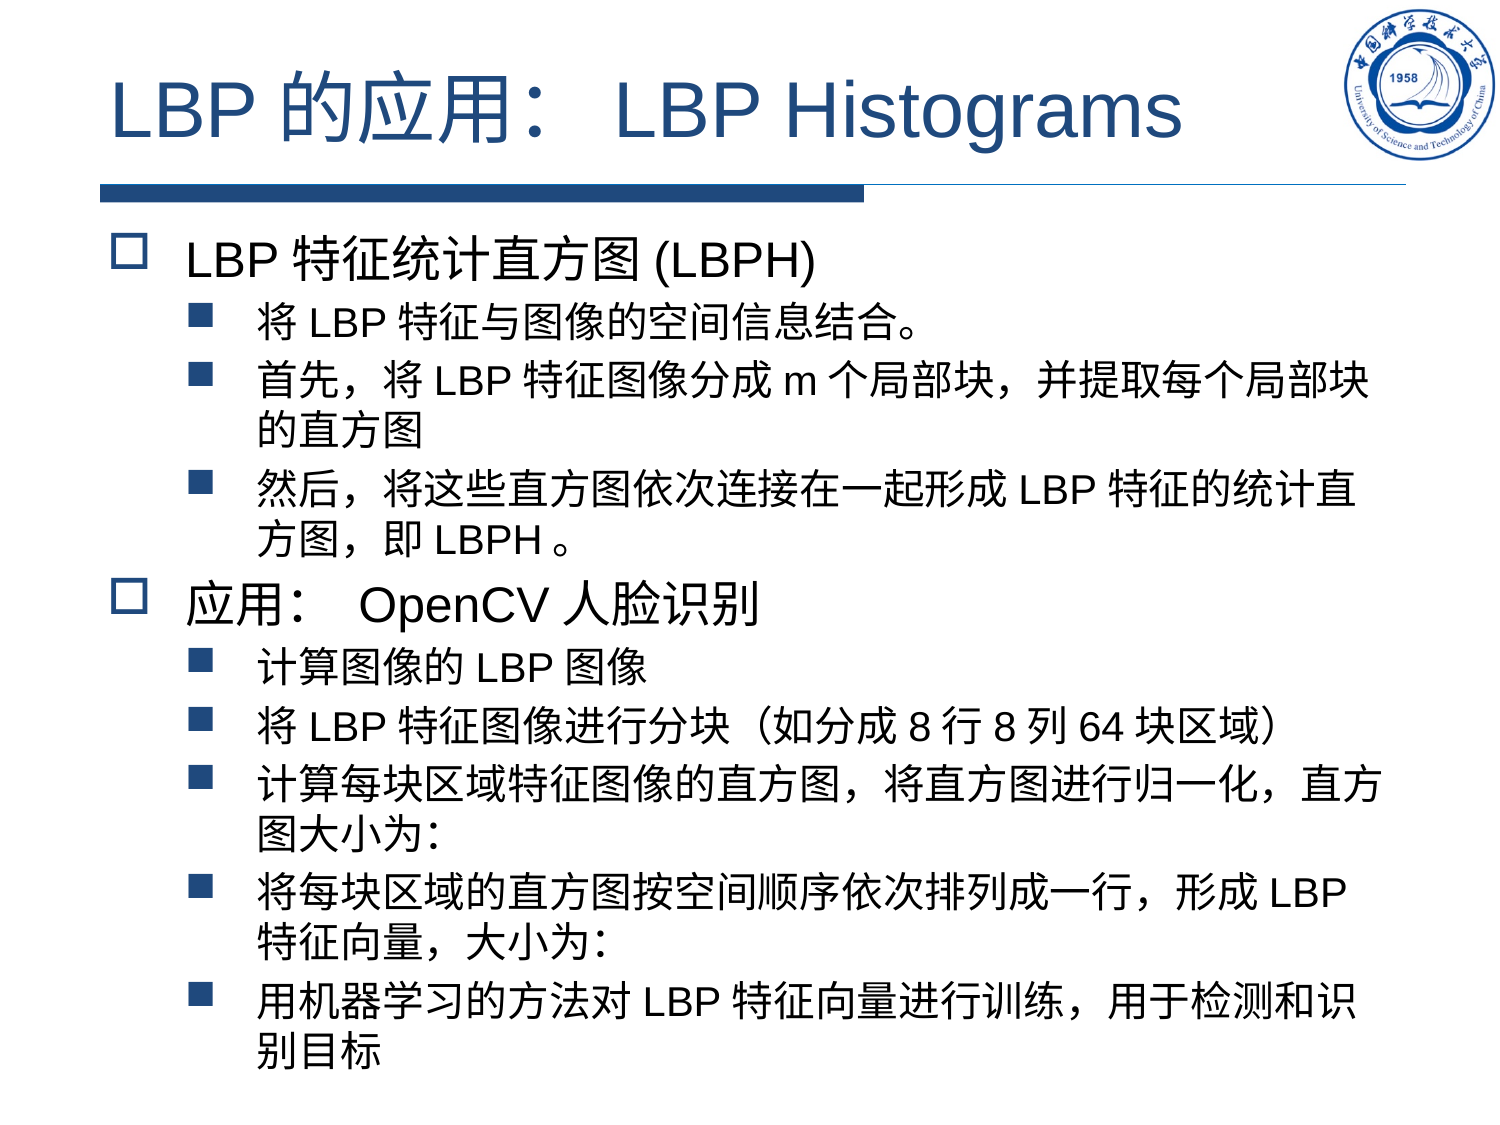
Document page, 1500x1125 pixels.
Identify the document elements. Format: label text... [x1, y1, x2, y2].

title LBP的应用：LBP Histograms [94, 50, 1407, 161]
picture [1333, 1, 1500, 161]
